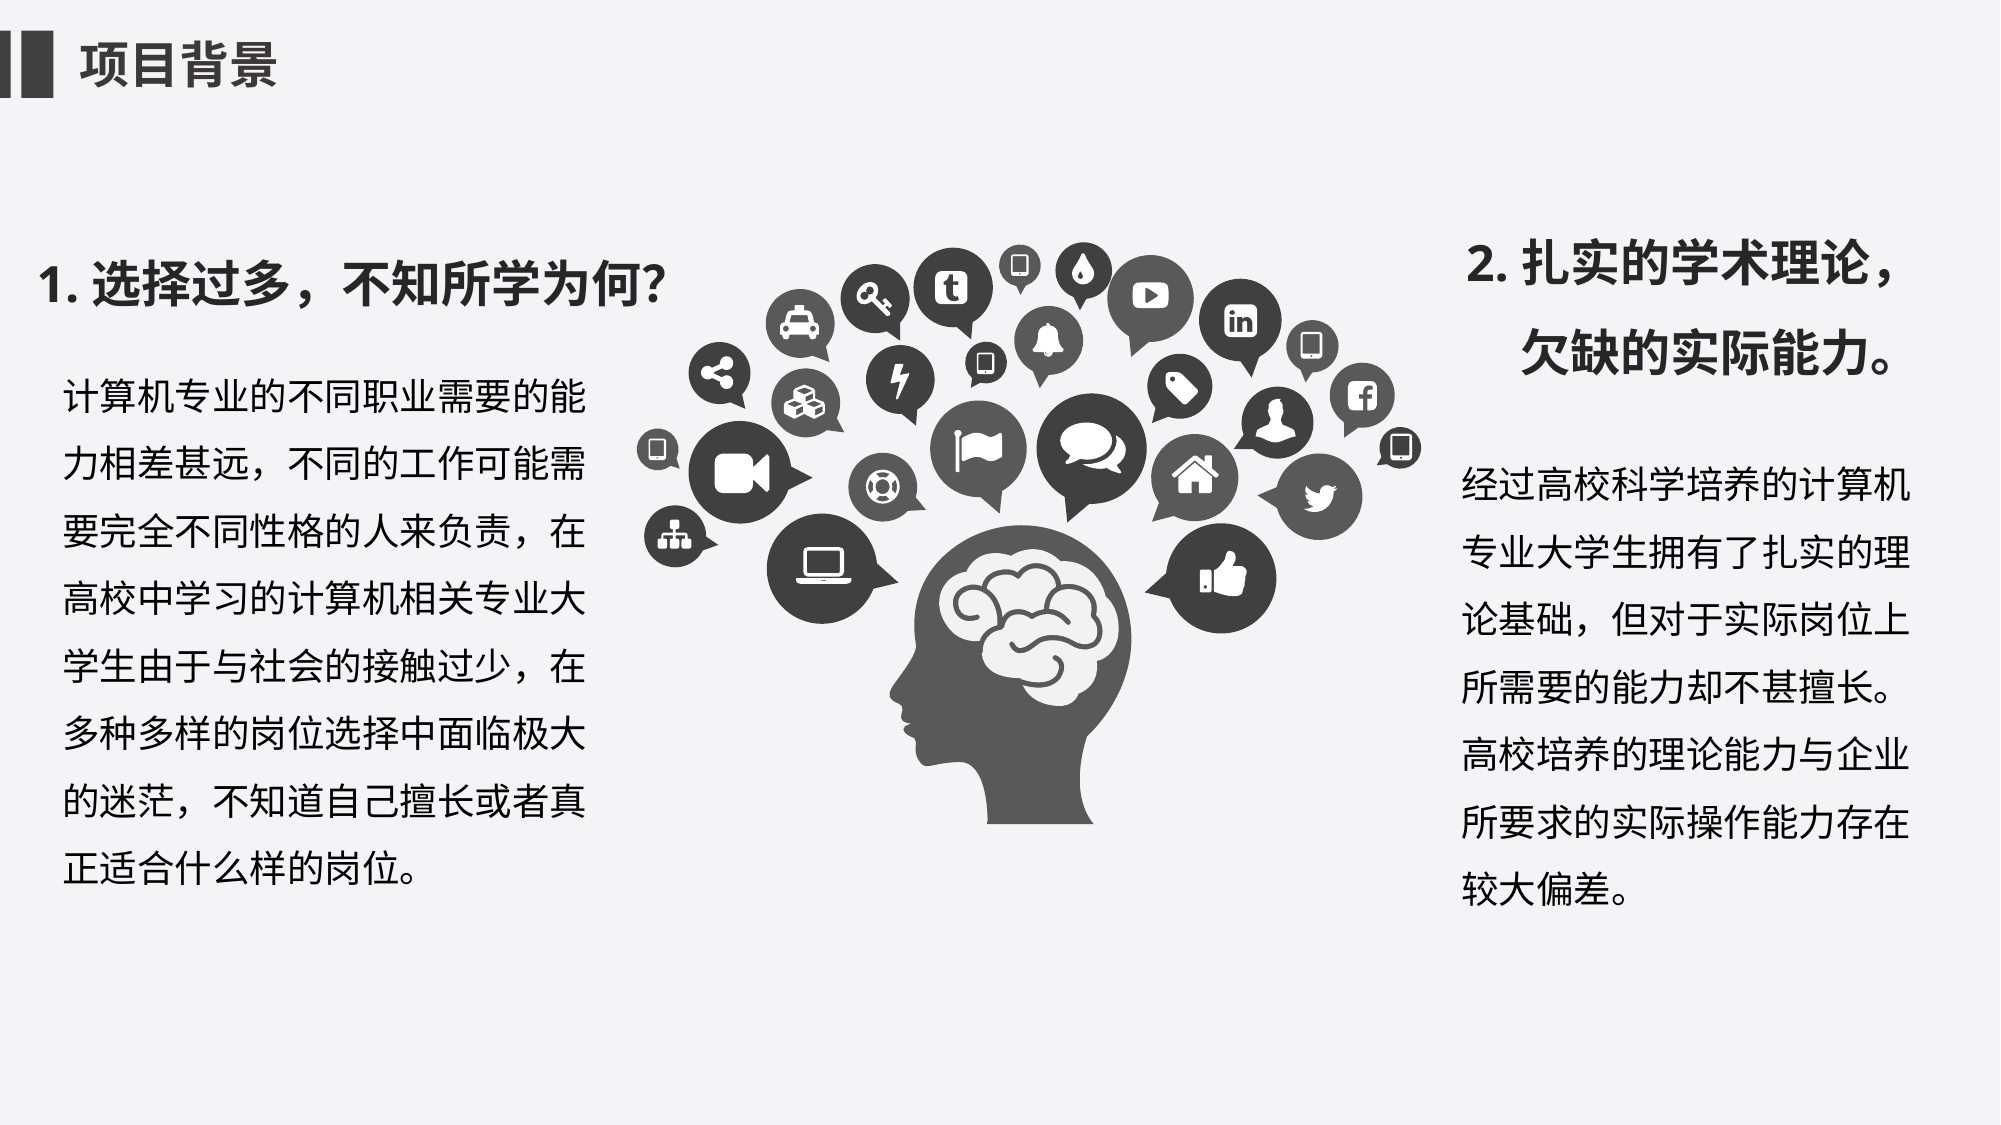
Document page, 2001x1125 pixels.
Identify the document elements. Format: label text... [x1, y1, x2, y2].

text_box [1072, 294, 1087, 311]
text_box [714, 453, 770, 494]
text_box [1329, 362, 1395, 428]
text_box [840, 264, 910, 334]
text_box [1347, 381, 1377, 411]
text_box [766, 513, 877, 624]
text_box [899, 409, 918, 426]
text_box [1147, 353, 1213, 419]
text_box [1299, 367, 1313, 383]
text_box [1165, 372, 1198, 405]
text_box [970, 377, 983, 388]
text_box [657, 519, 692, 549]
text_box [1166, 523, 1277, 634]
text_box [1031, 368, 1049, 389]
text_box [1379, 427, 1422, 469]
text_box [803, 547, 845, 577]
text_box 计算机专业的不同职业需要的能力相差甚远，不同的工作可能需要完全不同性格的人来负责，在高校中学习的计算机相关专业大学生由于与社会的接触过少，在多种多样的岗位选择中面临极大的迷茫，不知道自己擅长或者真正适合什么样的岗位。 [62, 350, 592, 891]
text_box [1036, 393, 1147, 504]
text_box [1144, 569, 1171, 599]
text_box [961, 432, 1003, 462]
text_box [796, 578, 852, 584]
text_box [1213, 550, 1247, 597]
text_box [930, 400, 1027, 498]
text_box [700, 536, 719, 552]
text_box [1151, 434, 1239, 522]
text_box [977, 490, 1003, 514]
text_box [1011, 254, 1029, 276]
text_box [1233, 434, 1256, 450]
text_box [999, 244, 1041, 286]
text_box [1255, 398, 1296, 443]
text_box [1132, 282, 1169, 309]
text_box [783, 384, 825, 419]
text_box 项目背景 [64, 26, 651, 102]
text_box [1064, 496, 1093, 523]
text_box [976, 352, 995, 375]
text_box [1199, 569, 1212, 593]
text_box [954, 429, 962, 473]
text_box [783, 466, 813, 492]
text_box [644, 505, 707, 568]
text_box [939, 549, 1119, 706]
text_box [727, 394, 746, 409]
text_box [636, 428, 679, 471]
text_box [1071, 253, 1095, 285]
text_box [688, 420, 792, 524]
text_box [1224, 304, 1258, 338]
text_box [865, 345, 935, 414]
text_box [648, 438, 667, 461]
text_box [1241, 386, 1314, 459]
text_box [913, 247, 993, 328]
text_box [688, 342, 751, 405]
text_box [1343, 421, 1361, 438]
text_box [872, 560, 899, 589]
text_box [1032, 322, 1064, 357]
text_box [809, 346, 830, 363]
text_box [904, 497, 926, 512]
text_box [986, 568, 1056, 618]
text_box [1107, 254, 1194, 342]
text_box [1376, 456, 1390, 466]
text_box [1016, 283, 1027, 295]
text_box [765, 289, 835, 358]
text_box [1257, 487, 1281, 510]
text_box [952, 320, 973, 340]
text_box 1.选择过多，不知所学为何？ [36, 221, 692, 312]
text_box [700, 356, 734, 389]
text_box [780, 305, 819, 340]
text_box 经过高校科学培养的计算机专业大学生拥有了扎实的理论基础，但对于实际岗位上所需要的能力却不甚擅长。高校培养的理论能力与企业所要求的实际操作能力存在较大偏差。 [1461, 438, 1926, 912]
text_box [890, 363, 910, 400]
text_box [1151, 407, 1171, 424]
text_box [1276, 453, 1363, 541]
text_box [1390, 433, 1413, 461]
text_box [1303, 485, 1338, 513]
text_box [1060, 422, 1113, 465]
text_box [1240, 353, 1261, 378]
text_box 2.扎实的学术理论， 欠缺的实际能力。 [1465, 201, 1921, 382]
text_box [1286, 320, 1339, 373]
text_box [1151, 502, 1178, 522]
text_box [823, 417, 845, 433]
text_box [889, 525, 1132, 825]
text_box [1198, 278, 1282, 362]
text_box [1129, 335, 1152, 357]
text_box [1014, 305, 1084, 375]
text_box [856, 282, 892, 317]
text_box [886, 319, 901, 341]
text_box [1055, 242, 1113, 299]
text_box [965, 341, 1007, 384]
text_box [1171, 455, 1219, 494]
text_box [1300, 331, 1323, 359]
text_box [865, 469, 900, 504]
text_box [848, 452, 918, 522]
text_box [935, 271, 968, 305]
text_box [1082, 435, 1126, 474]
text_box [771, 368, 841, 438]
text_box [670, 456, 680, 469]
